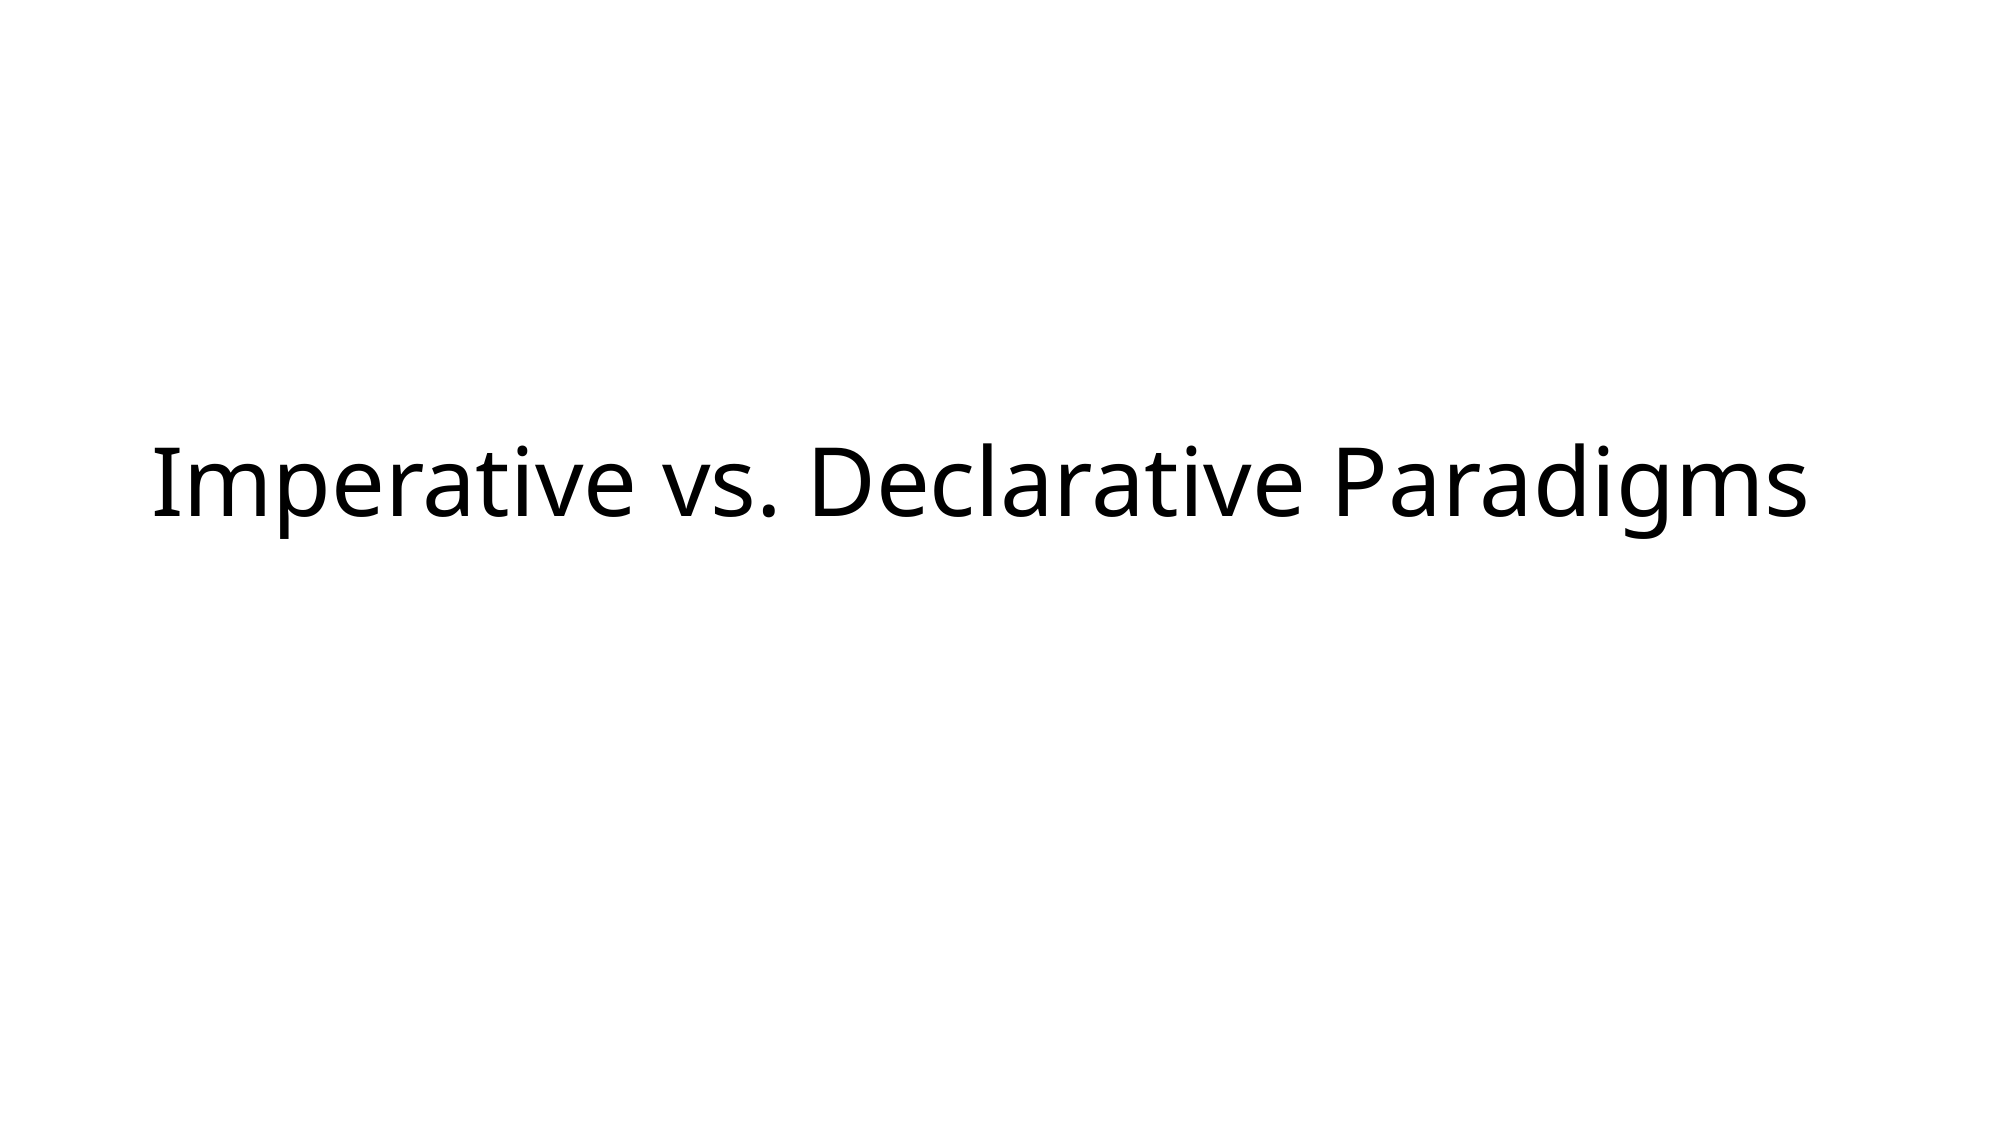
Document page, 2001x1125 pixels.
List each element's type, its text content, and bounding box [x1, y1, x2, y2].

title Imperative vs. Declarative Paradigms [118, 377, 1844, 595]
